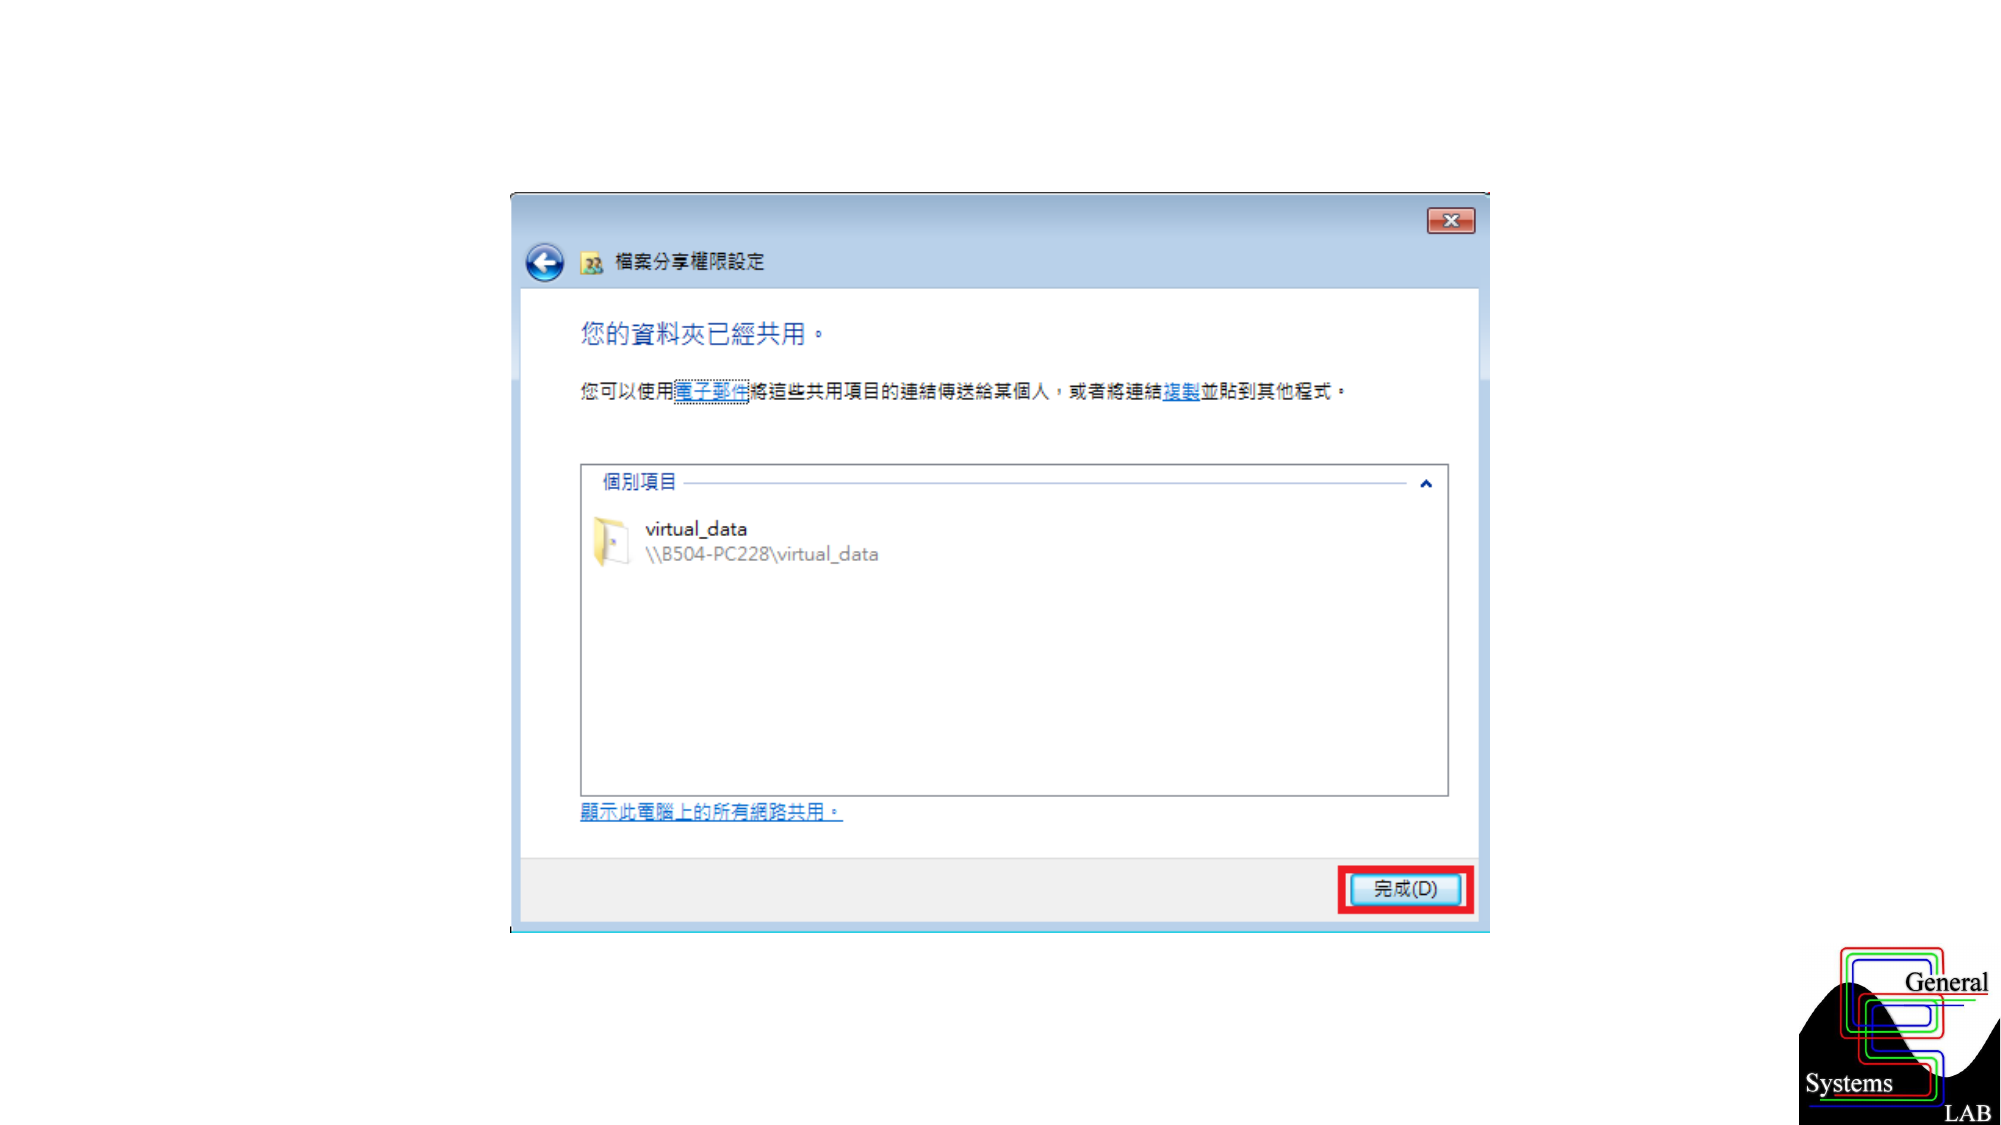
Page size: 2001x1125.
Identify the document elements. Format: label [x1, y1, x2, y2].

picture [510, 192, 1490, 933]
picture [1799, 943, 2001, 1125]
